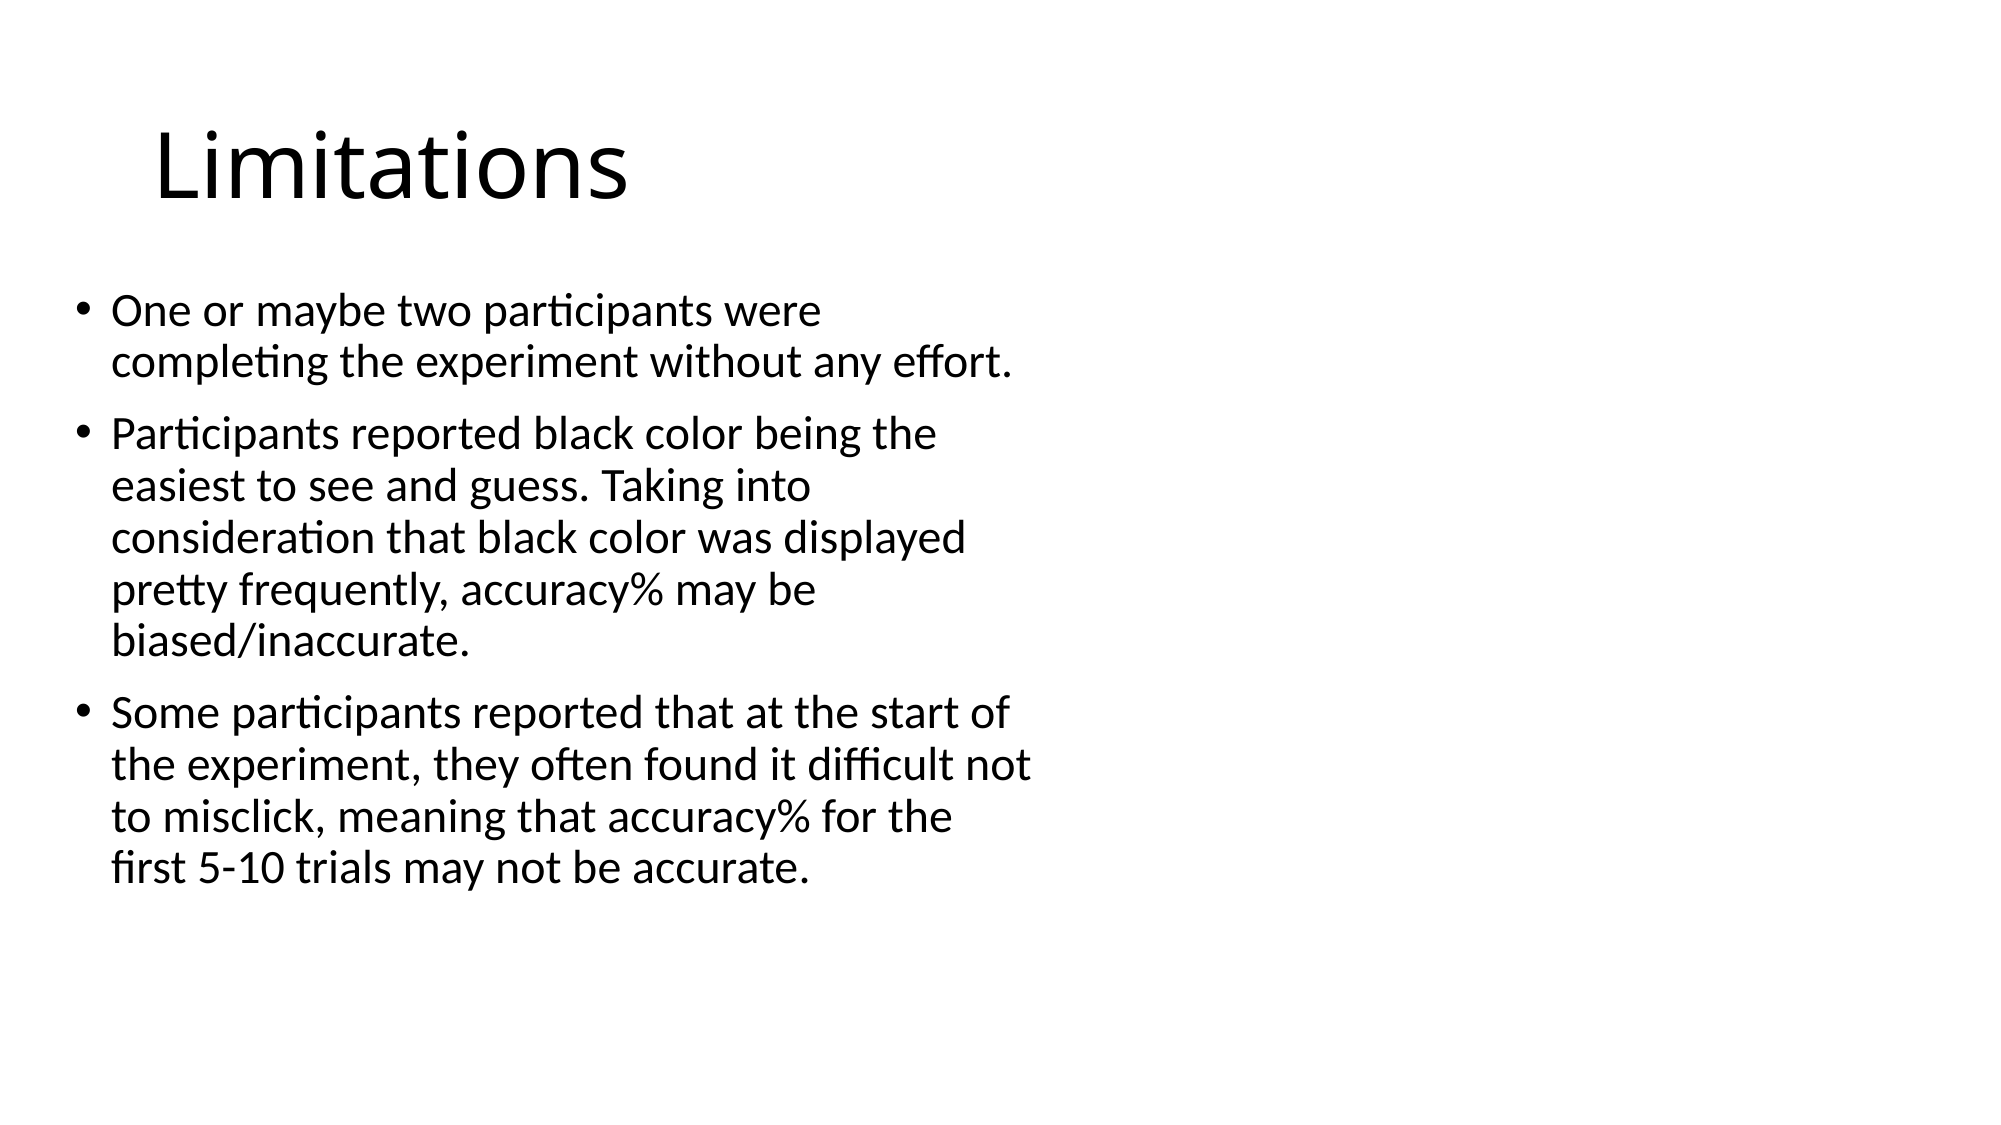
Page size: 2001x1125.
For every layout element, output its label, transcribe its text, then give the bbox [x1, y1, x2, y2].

list One or maybe two participants were completing the experiment without any effort. Participants reported black color being the easiest to see and guess. Taking into consideration that black color was displayed pretty frequently, accuracy% may be biased/inaccurate. Some participants reported that at the start of the experiment, they often found it difficult not to misclick, meaning that accuracy% for the first 5-10 trials may not be accurate. [60, 277, 1052, 992]
title Limitations [137, 59, 1863, 278]
